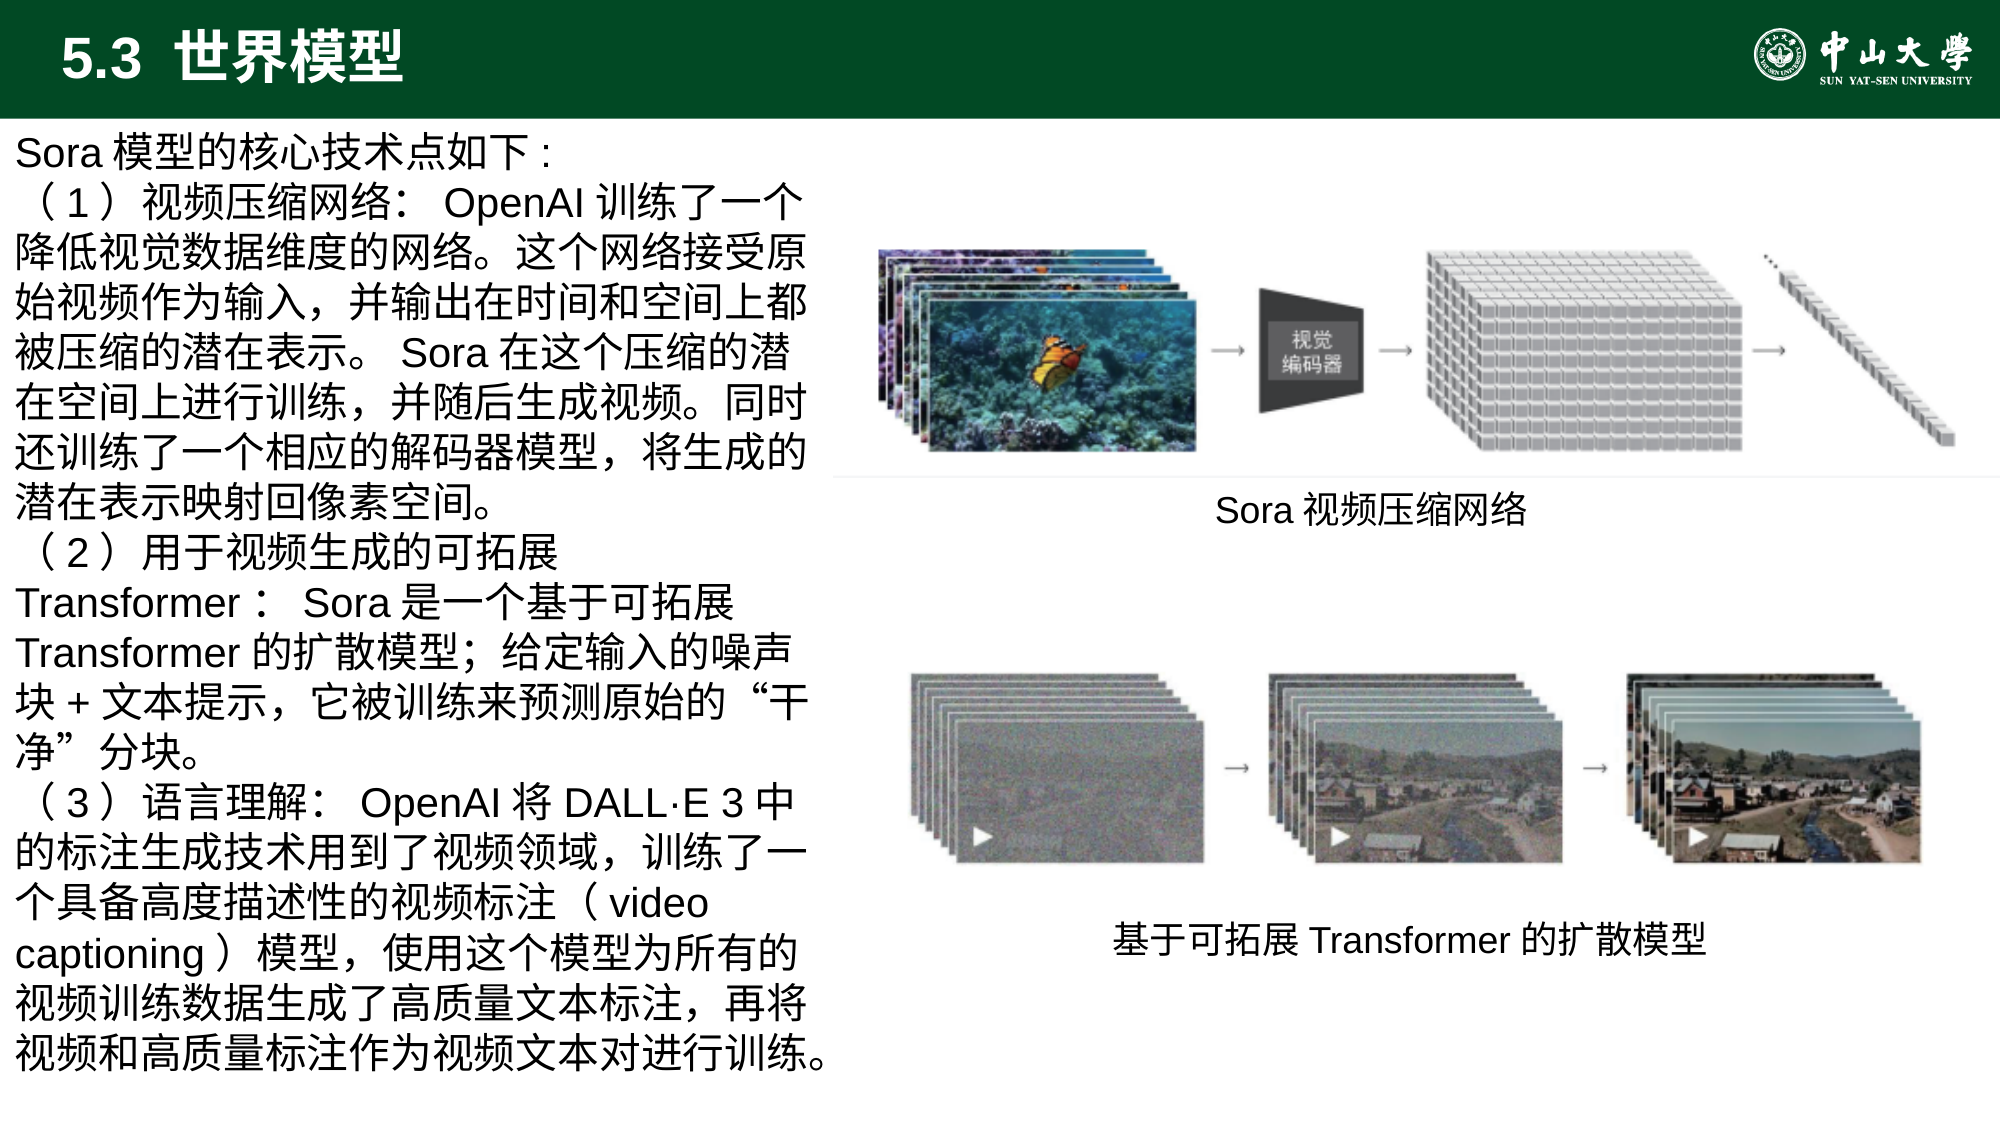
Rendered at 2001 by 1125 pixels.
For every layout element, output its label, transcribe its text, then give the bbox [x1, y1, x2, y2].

picture [833, 215, 2000, 479]
text_box Sora视频压缩网络 [1199, 479, 2000, 539]
title 5.3 世界模型 [46, 0, 1723, 119]
picture [1740, 11, 2000, 107]
picture [884, 643, 1929, 877]
text_box 基于可拓展Transformer的扩散模型 [1097, 908, 2000, 969]
text_box Sora模型的核心技术点如下: （1）视频压缩网络：OpenAI训练了一个降低视觉数据维度的网络。这个网络接受原始视频作为输入，并输出在时间和空间上都被压缩的潜在表示。Sora在这个压缩的潜在空间上进行训练，并随后生成视频。同时还训练了一个相应的解码器模型，将生成的潜在表示映射回像素空间。 （2）用于视频生成的可拓展Transformer：Sora是一个基于可拓展Transformer的扩散模型；给定输入的噪声块+文本提示，它被训练来预测原始的“干净”分块。 （3）语言理解：OpenAI将DALL·E 3中的标注生成技术用到了视频领域，训练了一个具备高度描述性的视频标注（video captioning）模型，使用这个模型为所有的视频训练数据生成了高质量文本标注，再将视频和高质量标注作为视频文本对进行训练。 [0, 118, 837, 1084]
